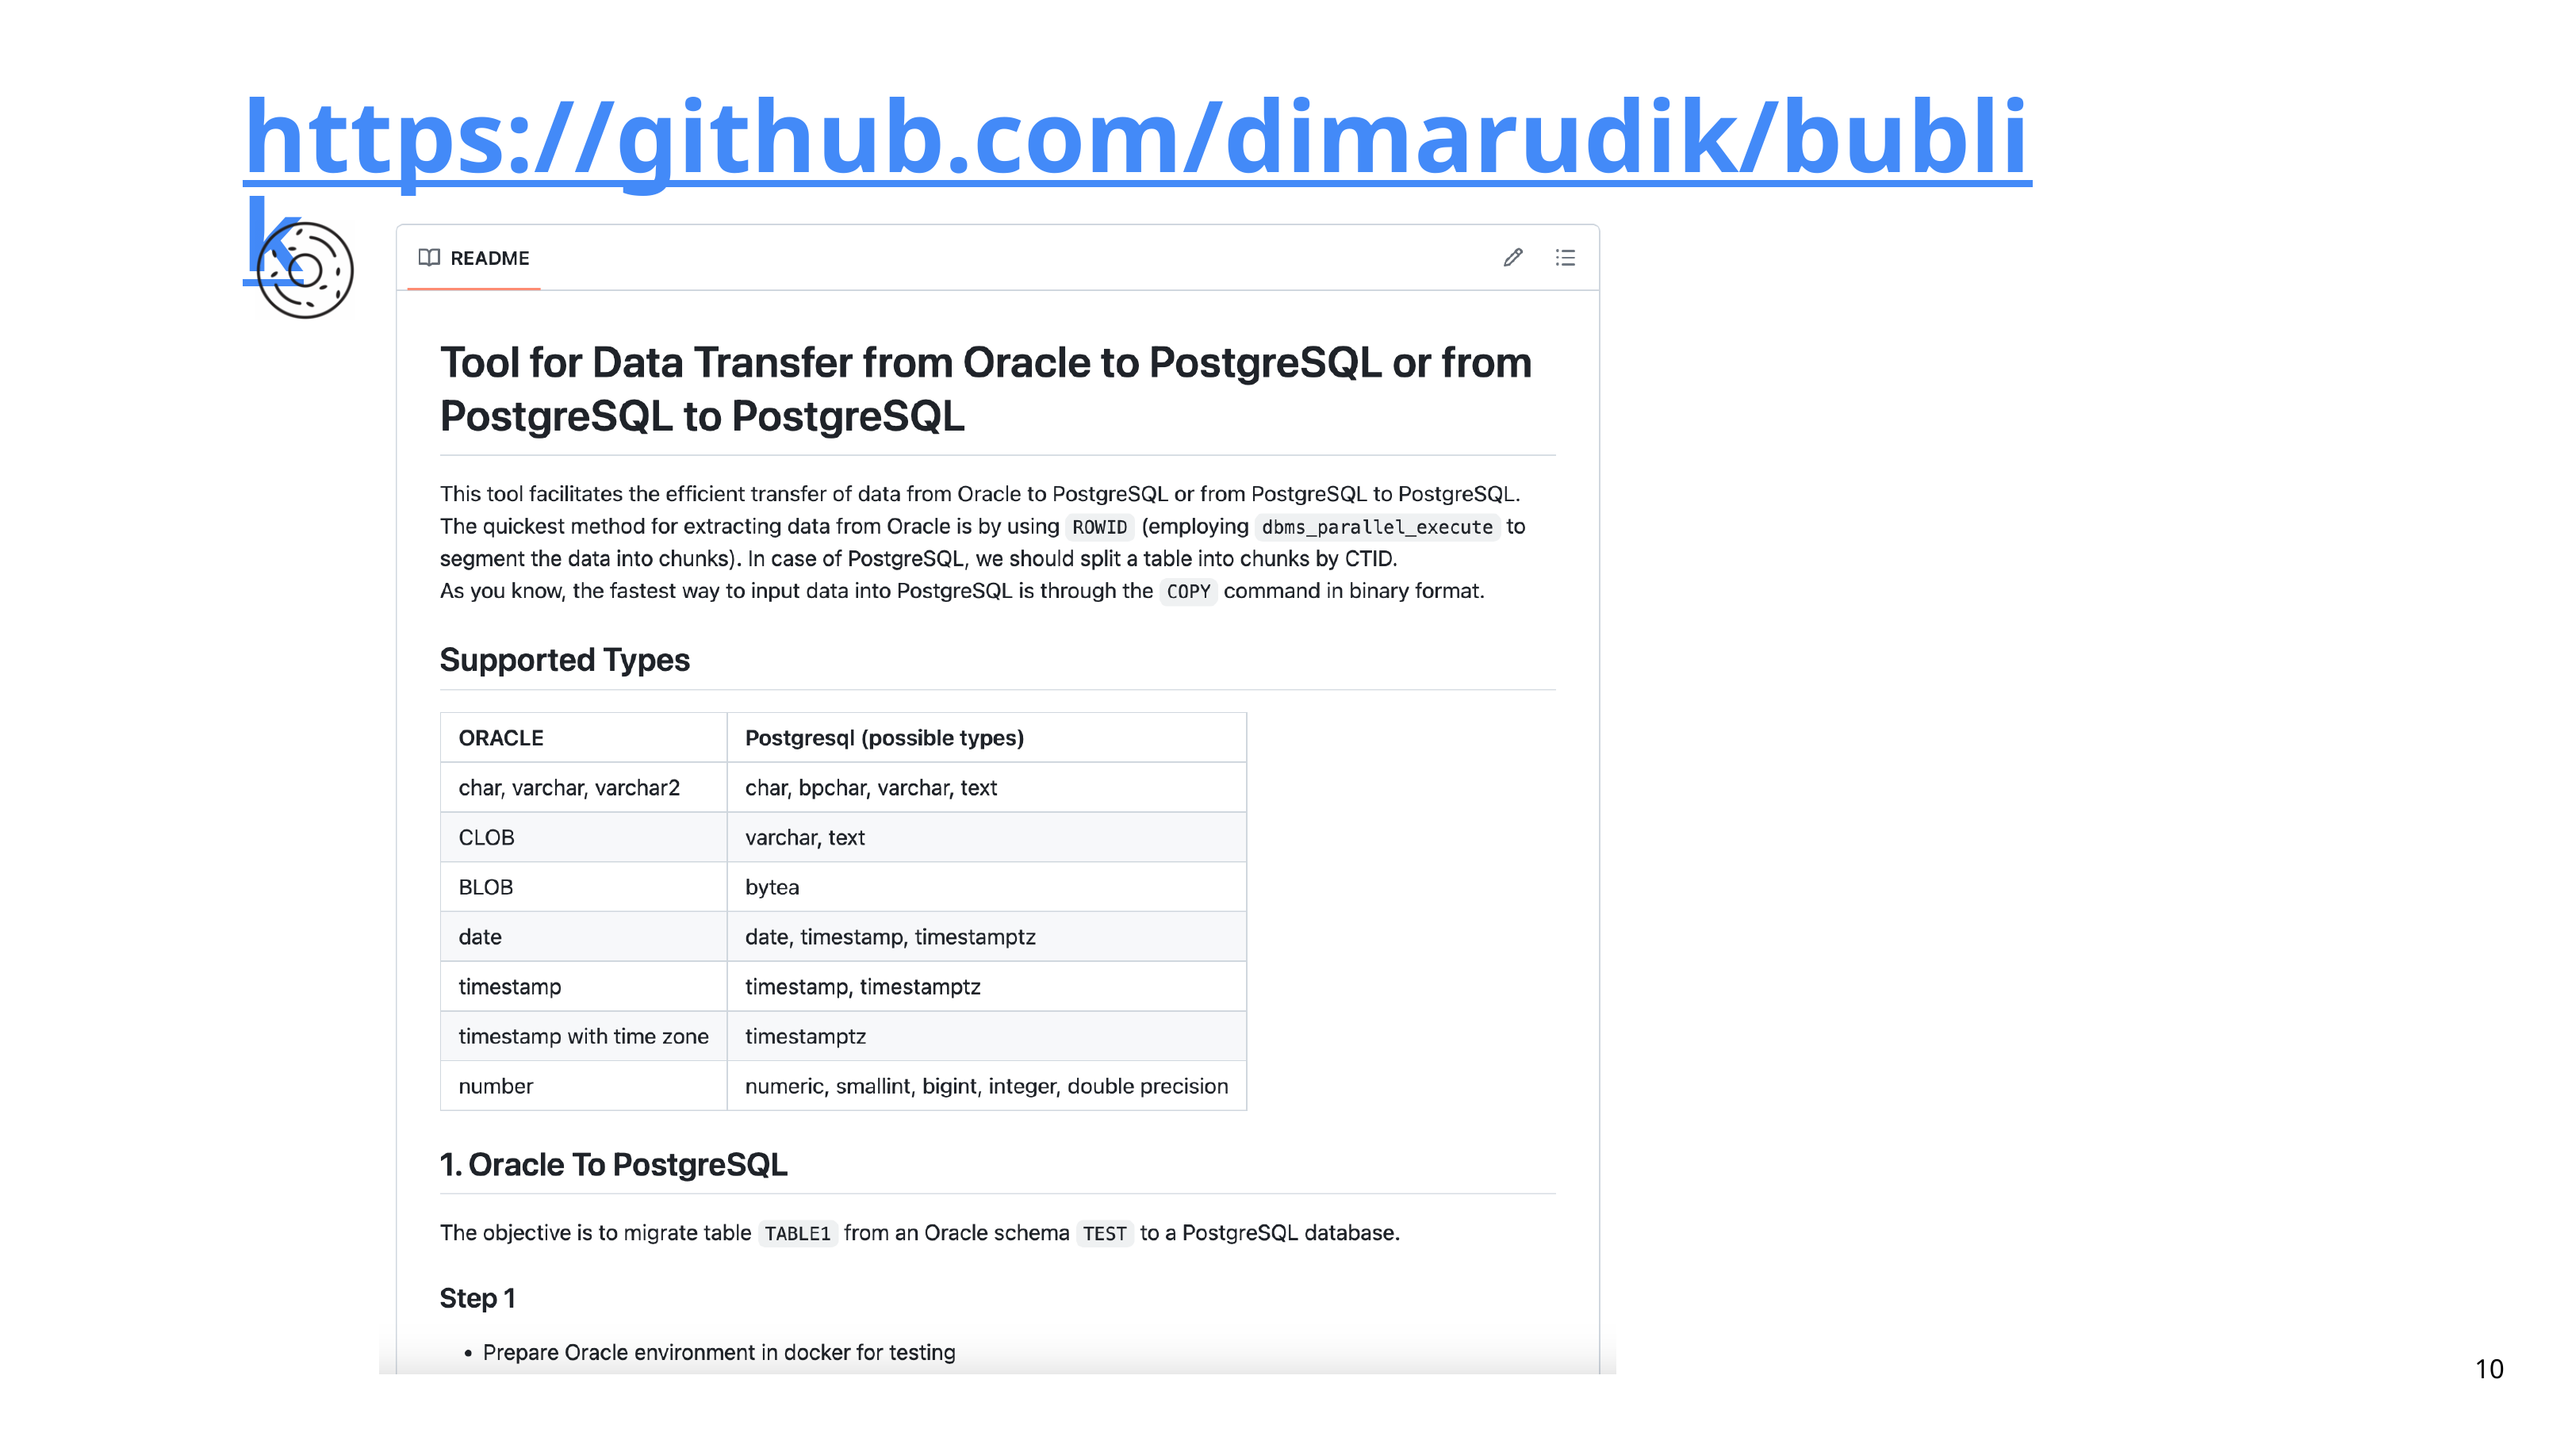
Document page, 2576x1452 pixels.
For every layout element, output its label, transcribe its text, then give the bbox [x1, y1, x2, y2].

picture [255, 220, 355, 321]
picture [378, 205, 1616, 1375]
text_box https://github.com/dimarudik/bublik [240, 73, 2071, 209]
slide_number 10 [2377, 1342, 2517, 1398]
